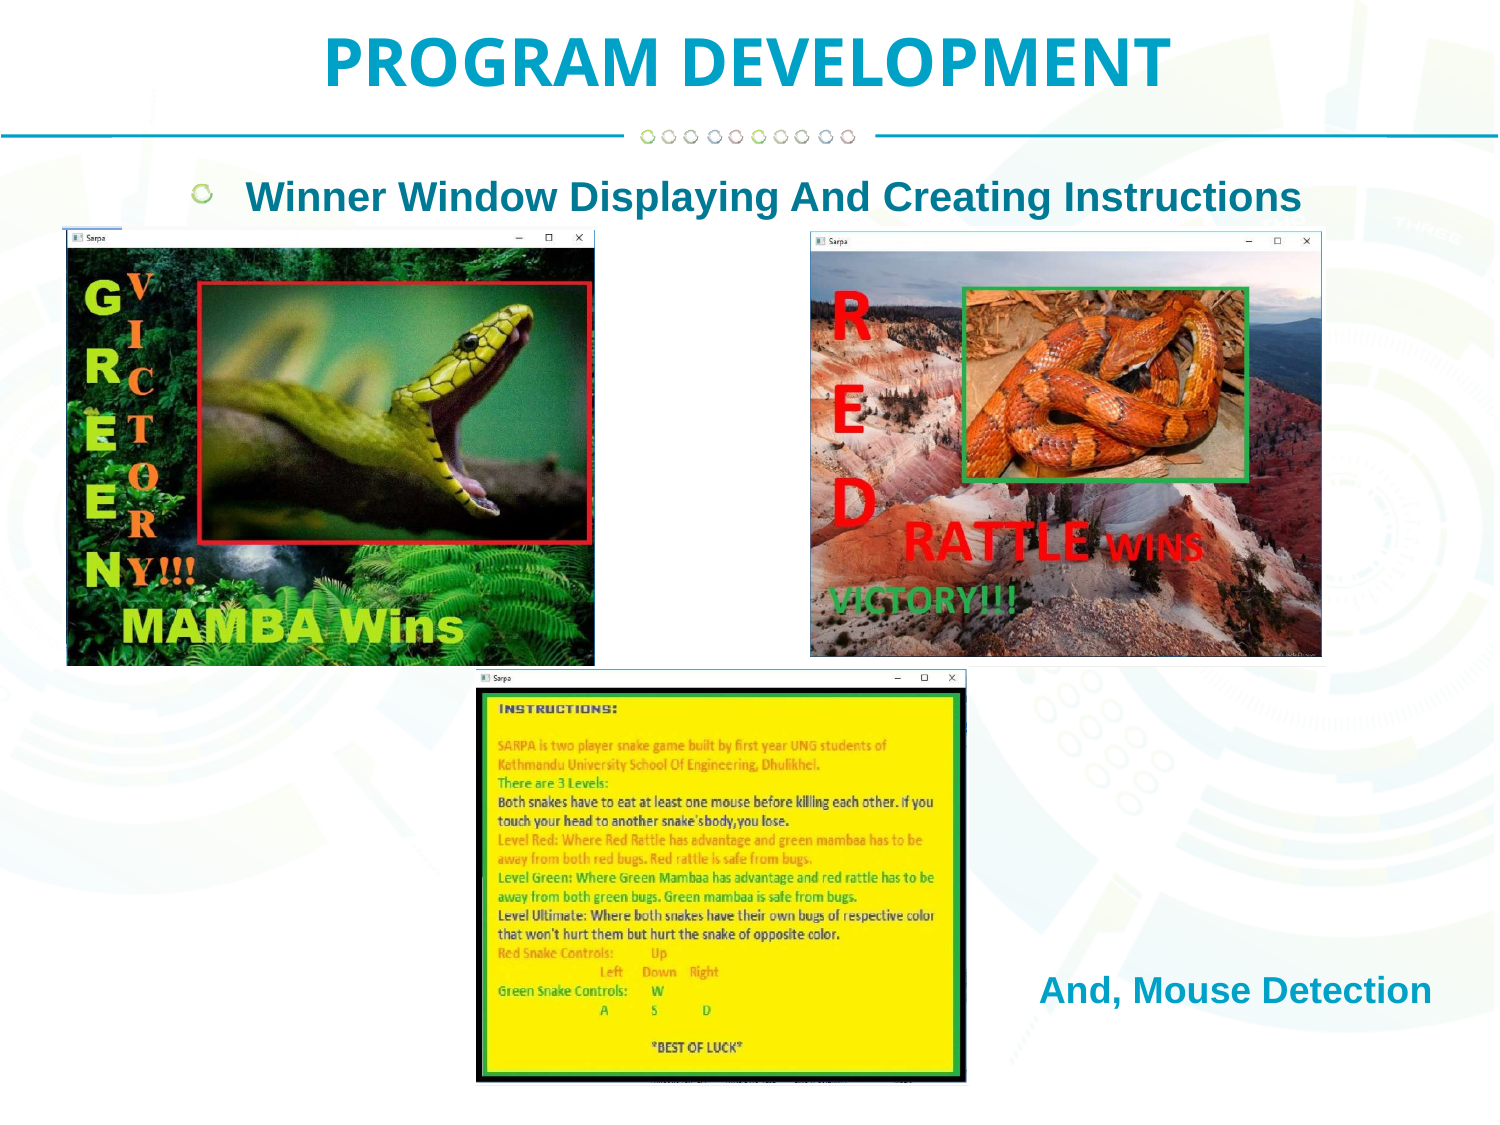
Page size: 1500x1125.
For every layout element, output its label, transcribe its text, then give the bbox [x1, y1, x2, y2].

picture [0, 0, 1494, 1125]
text_box And, Mouse Detection [1024, 945, 1448, 1005]
text_box Winner Window Displaying And Creating Instructions [172, 157, 1411, 967]
text_box PROGRAM DEVELOPMENT [62, 27, 1433, 109]
